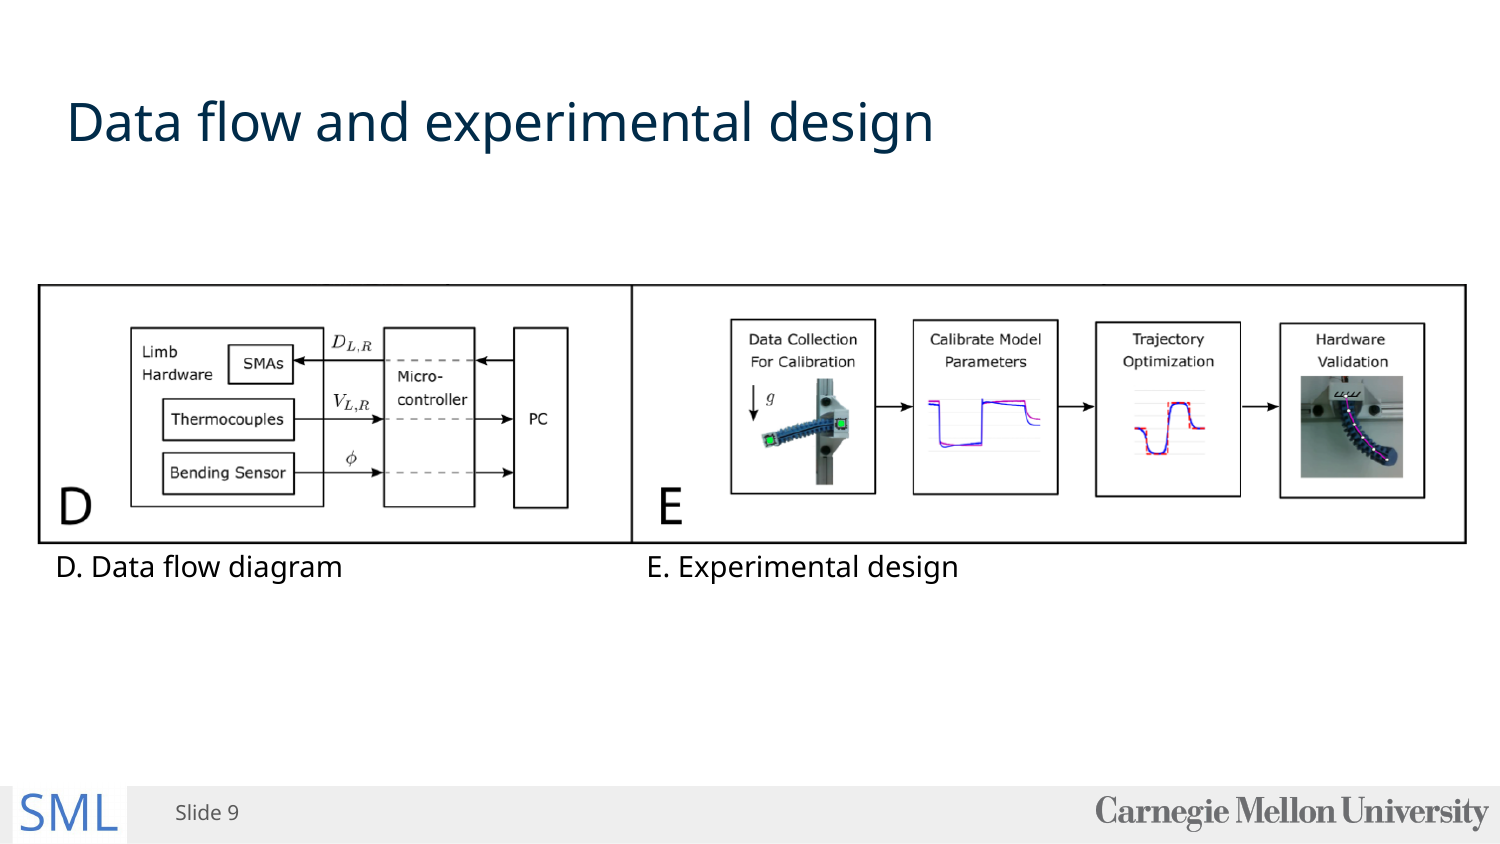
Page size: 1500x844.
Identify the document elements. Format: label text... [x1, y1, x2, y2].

slide_number Slide ‹#› [160, 598, 293, 844]
title Data flow and experimental design [51, 72, 1449, 167]
picture [24, 283, 1476, 553]
text_box D. Data flow diagram [40, 561, 631, 598]
picture [1096, 796, 1489, 832]
picture [12, 782, 127, 844]
text_box E. Experimental design [631, 561, 1223, 598]
